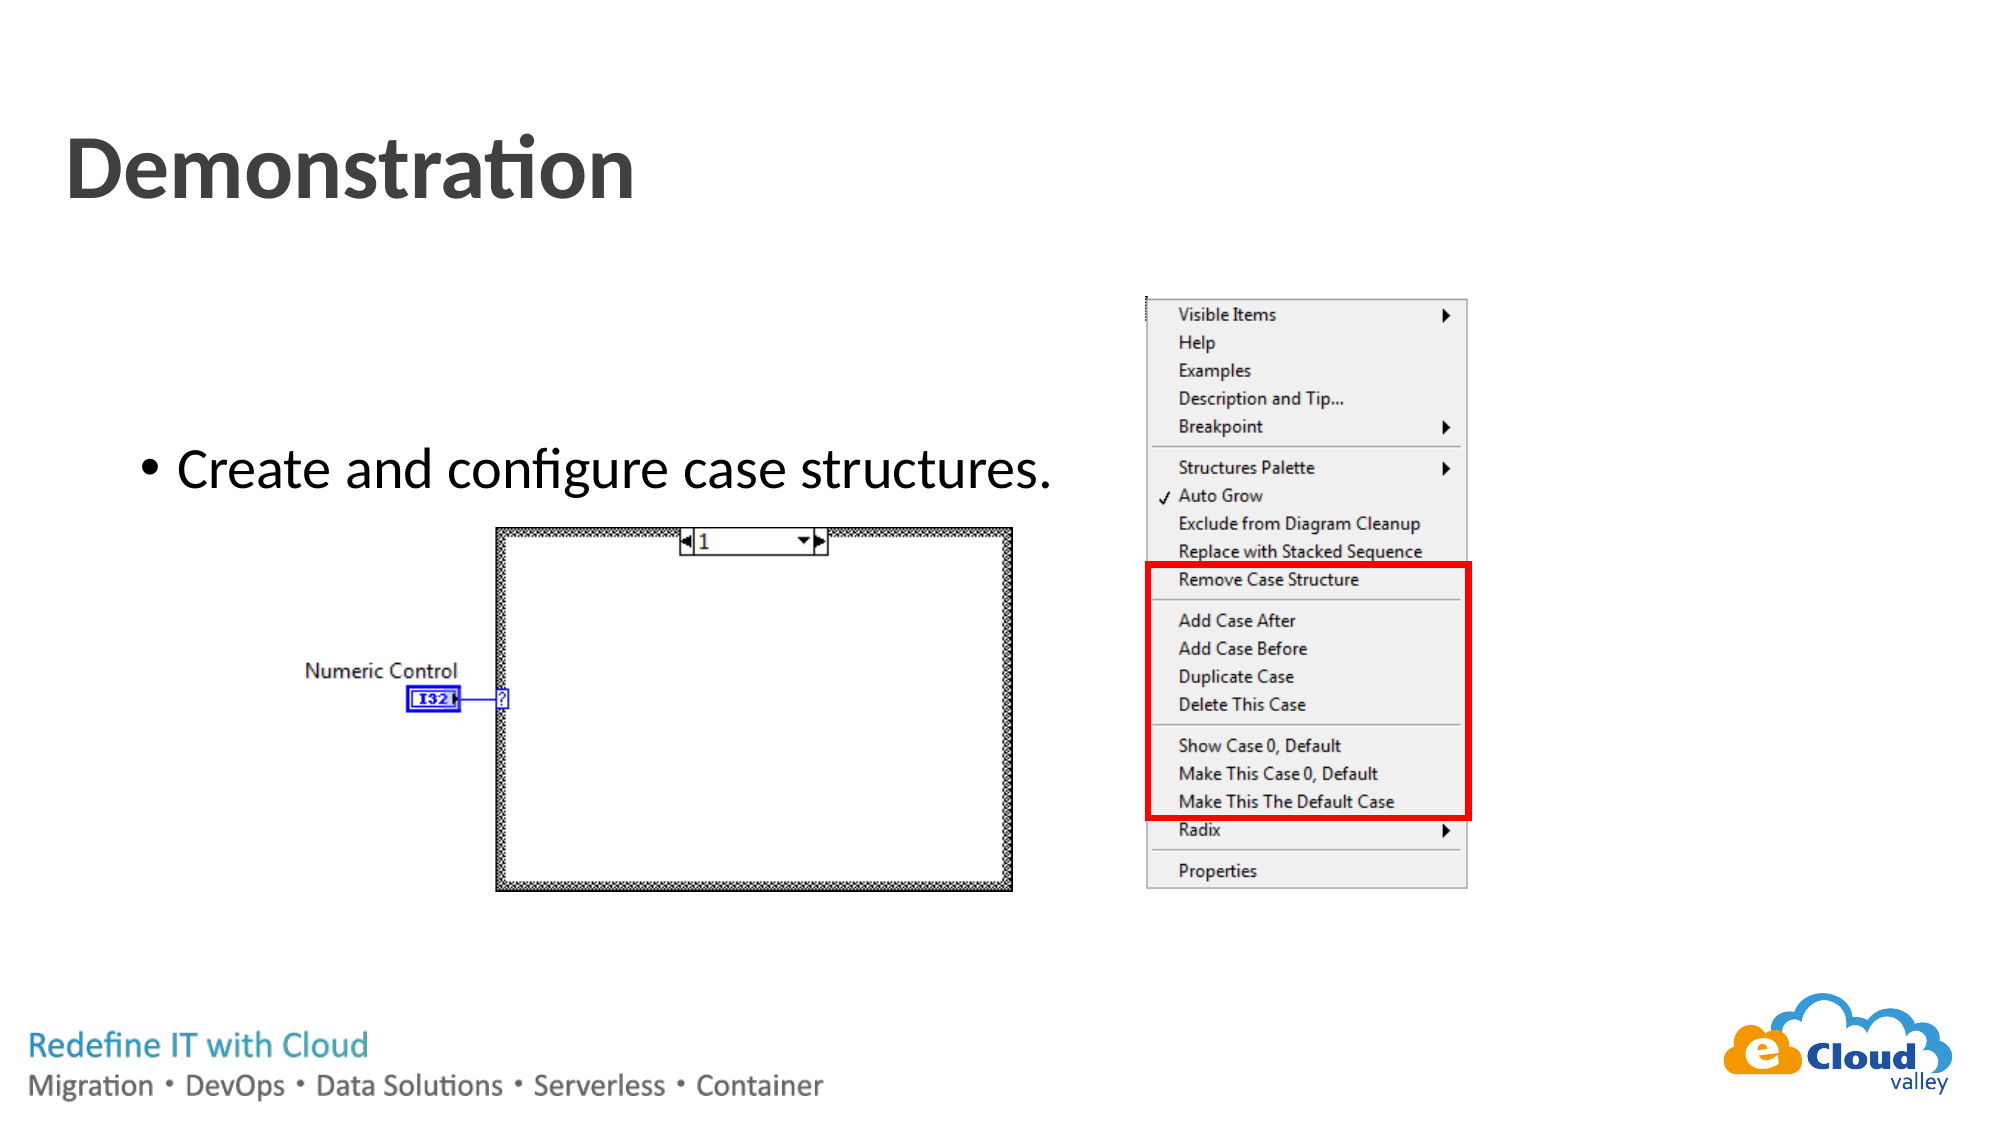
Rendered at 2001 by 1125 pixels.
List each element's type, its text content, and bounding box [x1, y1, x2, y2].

picture [1145, 296, 1471, 892]
title Demonstration [50, 59, 1941, 278]
text_box Create and configure case structures. [124, 431, 1145, 641]
picture [304, 527, 1013, 892]
picture [1688, 961, 1987, 1124]
picture [11, 1012, 837, 1118]
